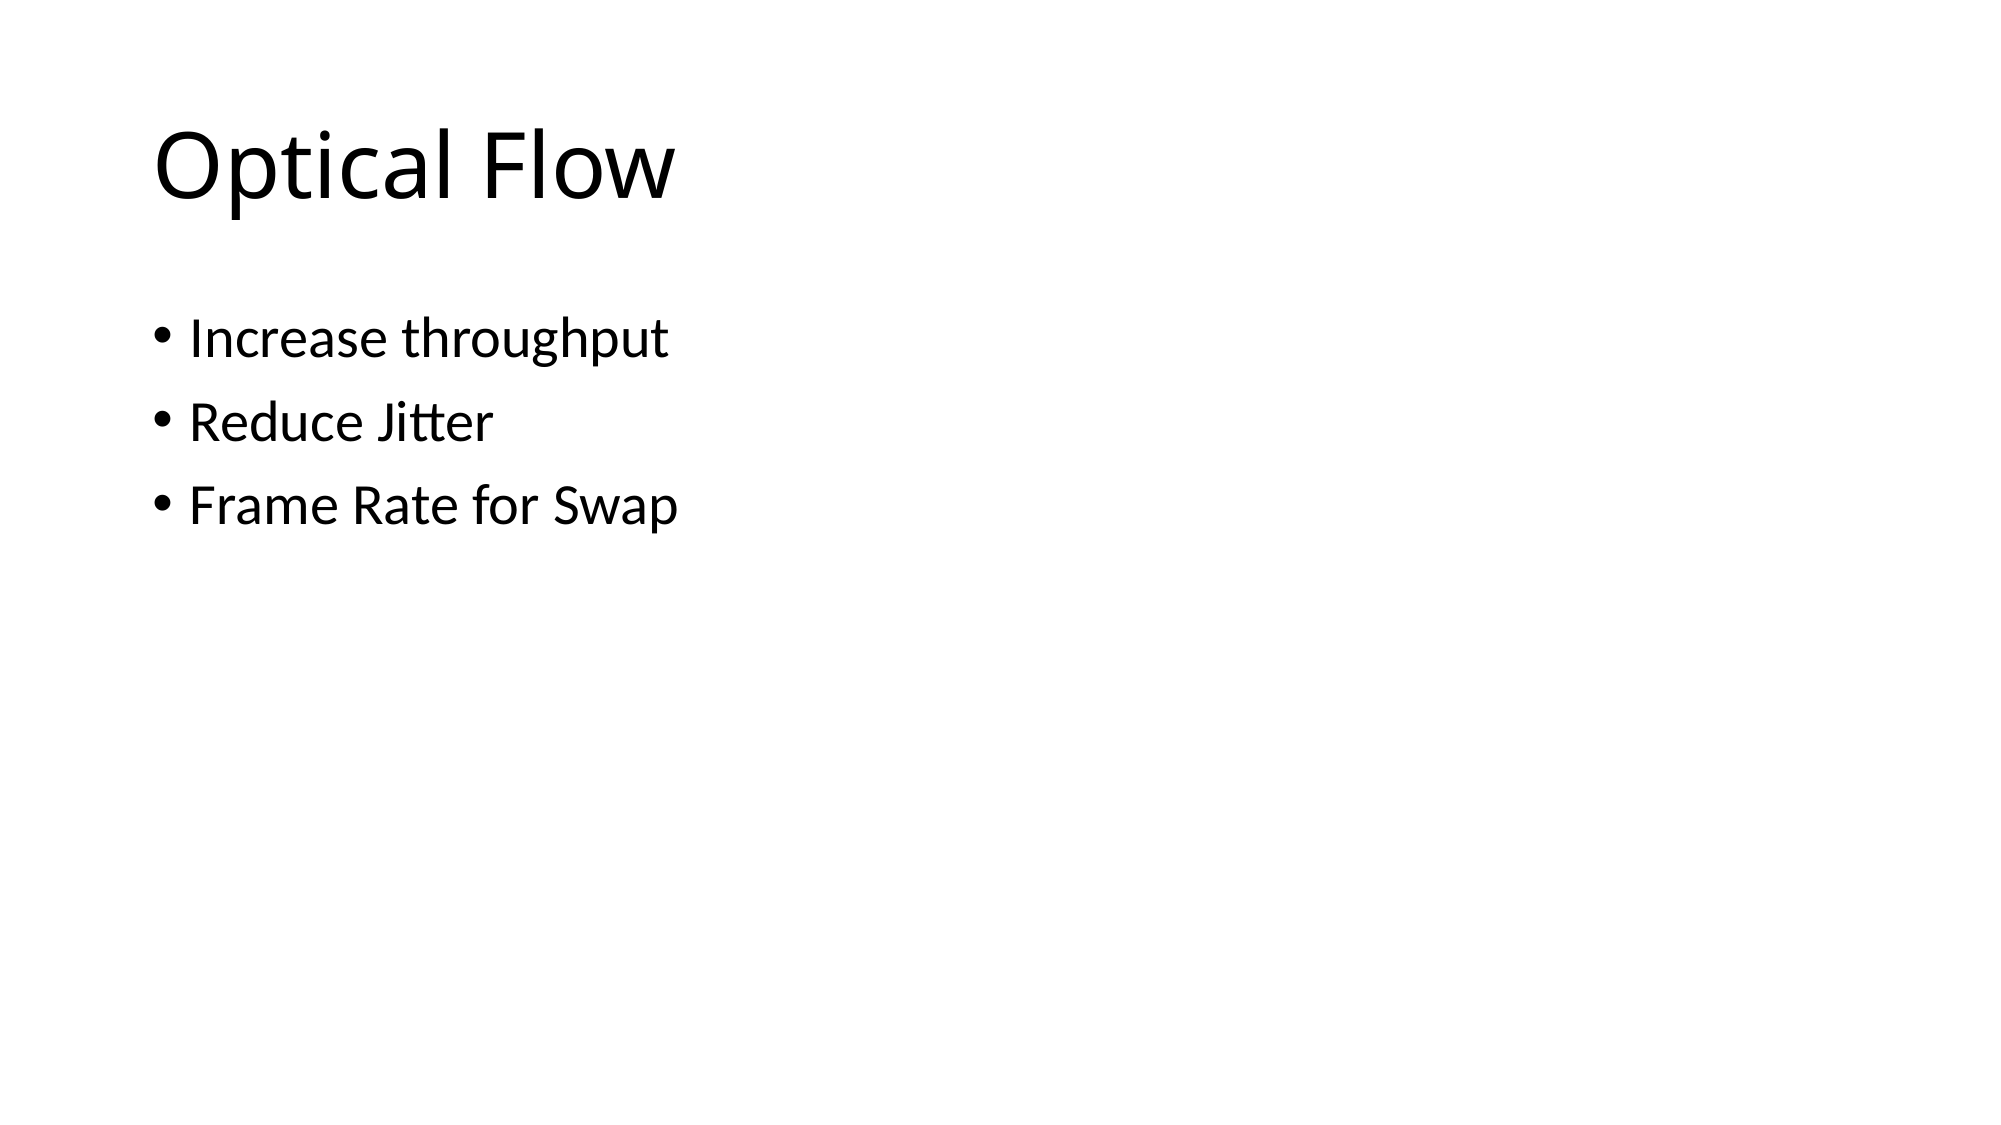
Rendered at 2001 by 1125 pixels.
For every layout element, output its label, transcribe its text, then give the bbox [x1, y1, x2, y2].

title Optical Flow [137, 59, 1863, 278]
list Increase throughput Reduce Jitter Frame Rate for Swap [137, 299, 1863, 1014]
